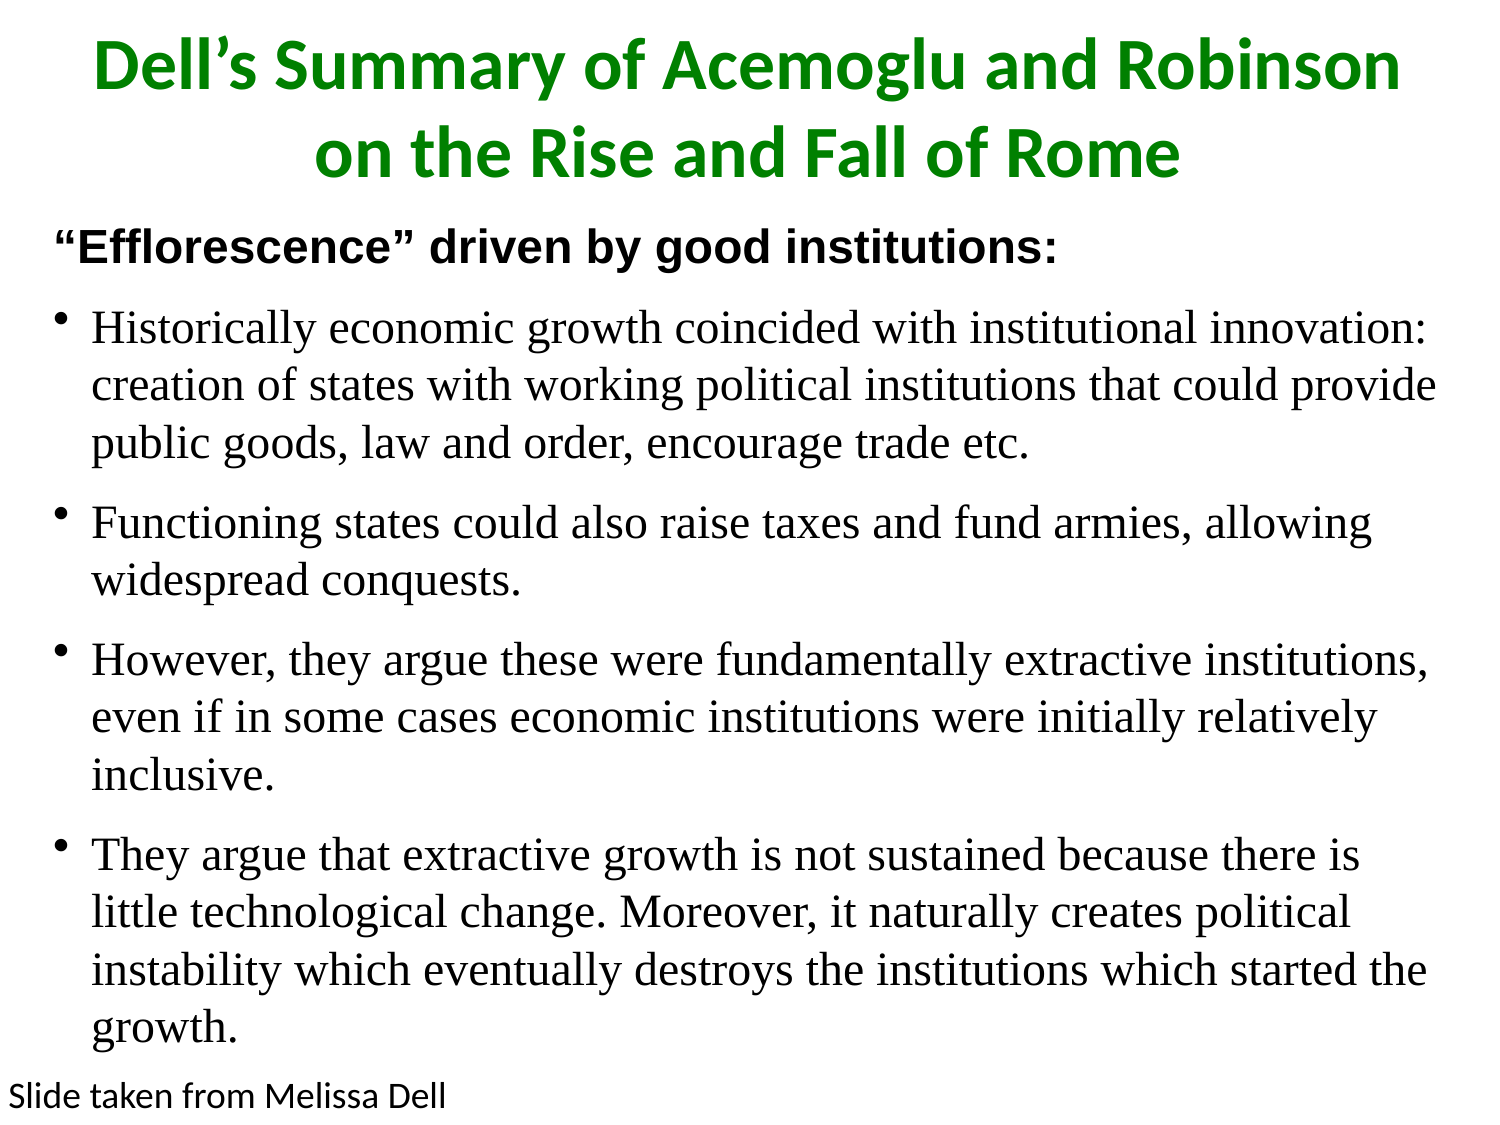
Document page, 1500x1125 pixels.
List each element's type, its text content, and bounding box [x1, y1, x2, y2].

title Dell’s Summary of Acemoglu and Robinson on the Rise and Fall of Rome [44, 0, 1453, 207]
text_box Slide taken from Melissa Dell [0, 1064, 455, 1124]
list “Efflorescence” driven by good institutions: Historically economic growth coincided with institutional innovation: creation of states with working political institutions that could provide public goods, law and order, encourage trade etc. Functioning states could also raise taxes and fund armies, allowing widespread conquests. However, they argue these were fundamentally extractive institutions, even if in some cases economic institutions were initially relatively inclusive. They argue that extractive growth is not sustained because there is little technological change. Moreover, it naturally creates political instability which eventually destroys the institutions which started the growth. [44, 207, 1453, 1065]
